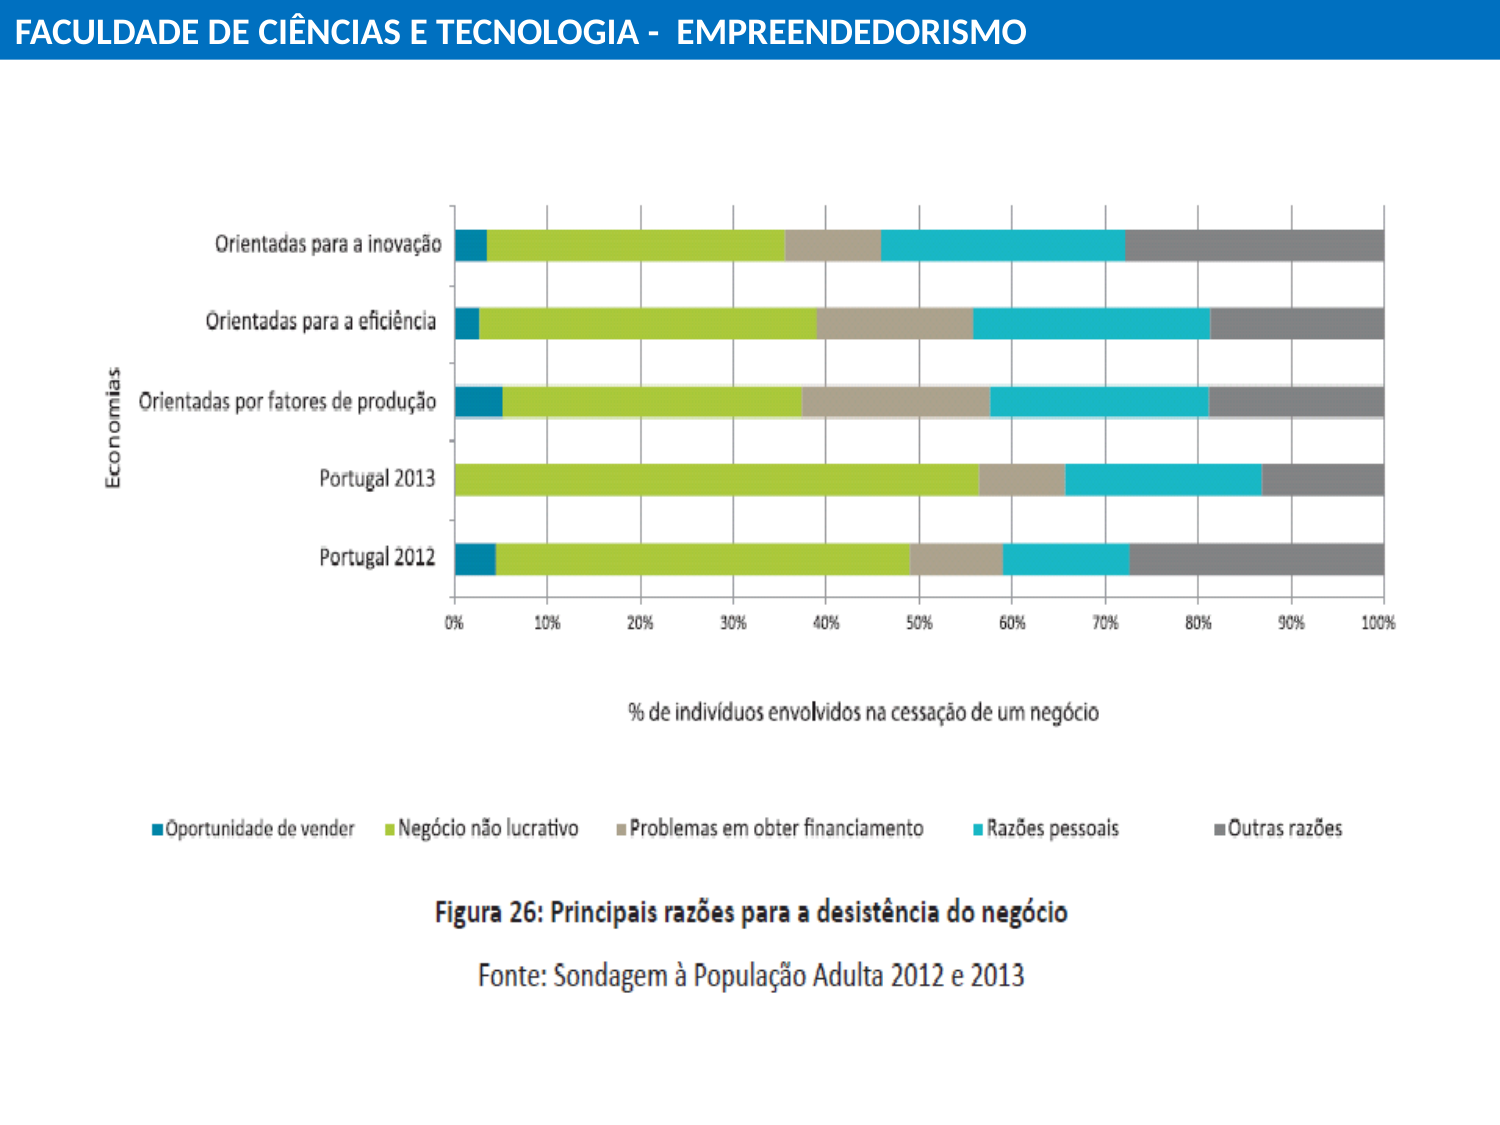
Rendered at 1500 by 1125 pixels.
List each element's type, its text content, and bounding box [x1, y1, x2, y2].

text_box FACULDADE DE CIÊNCIAS E TECNOLOGIA - EMPREENDEDORISMO [0, 0, 1500, 60]
picture [71, 140, 1429, 1024]
